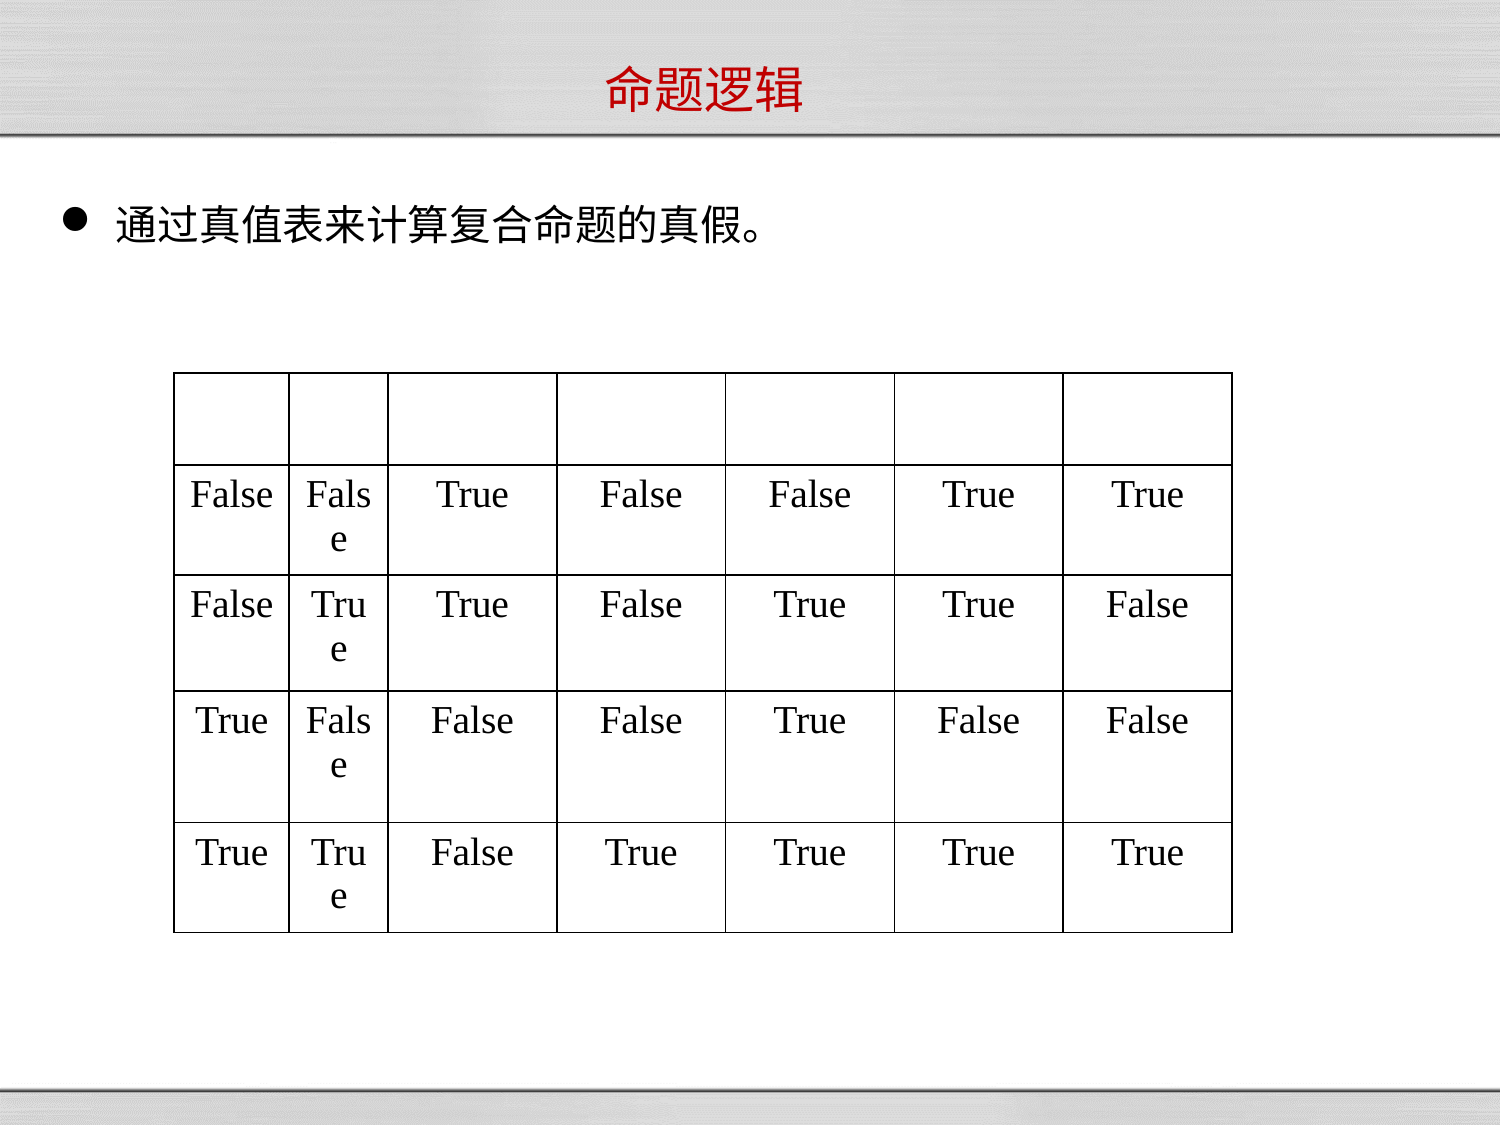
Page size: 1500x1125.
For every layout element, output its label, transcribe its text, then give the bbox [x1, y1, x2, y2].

title 命题逻辑 [100, 30, 1332, 139]
picture [0, 0, 1500, 1125]
text_box 通过真值表来计算复合命题的真假。 [44, 191, 1471, 257]
